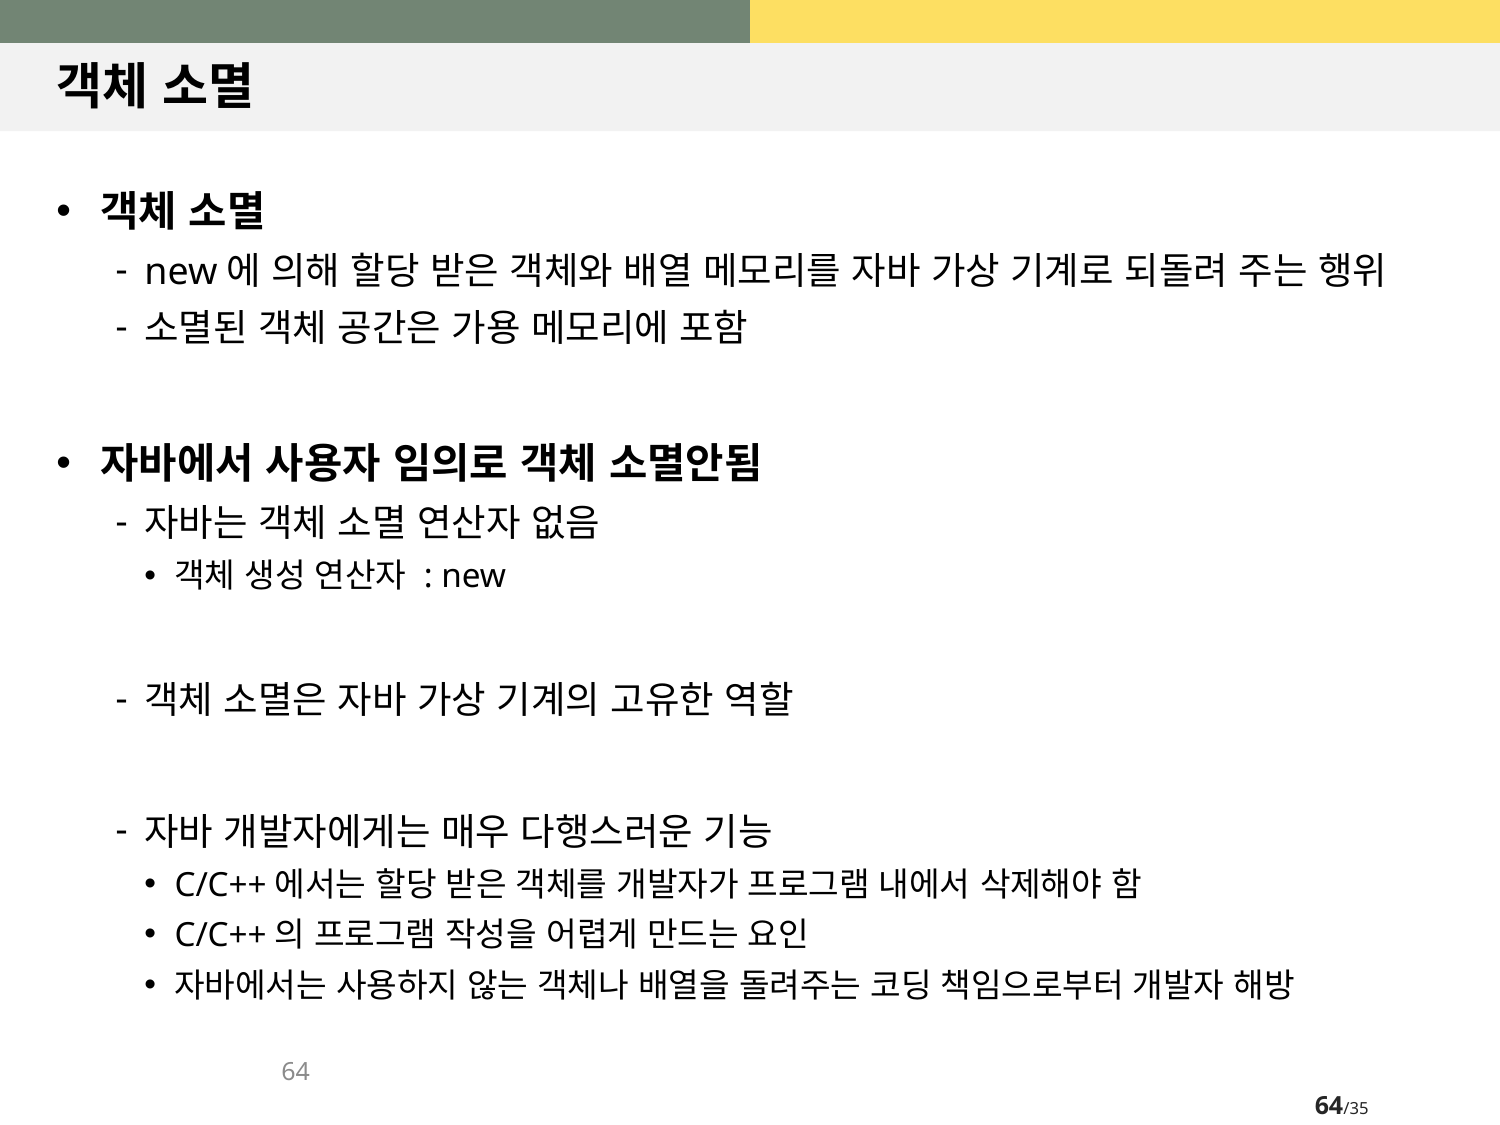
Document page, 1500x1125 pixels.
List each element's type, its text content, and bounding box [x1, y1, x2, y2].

list 객체 소멸 new에 의해 할당 받은 객체와 배열 메모리를 자바 가상 기계로 되돌려 주는 행위 소멸된 객체 공간은 가용 메모리에 포함 자바에서 사용자 임의로 객체 소멸안됨 자바는 객체 소멸 연산자 없음 객체 생성 연산자 : new 객체 소멸은 자바 가상 기계의 고유한 역할 자바 개발자에게는 매우 다행스러운 기능 C/C++에서는 할당 받은 객체를 개발자가 프로그램 내에서 삭제해야 함 C/C++의 프로그램 작성을 어렵게 만드는 요인 자바에서는 사용하지 않는 객체나 배열을 돌려주는 코딩 책임으로부터 개발자 해방 [41, 172, 1459, 1048]
slide_number 64 [0, 1042, 325, 1103]
title 객체 소멸 [41, 42, 1459, 128]
